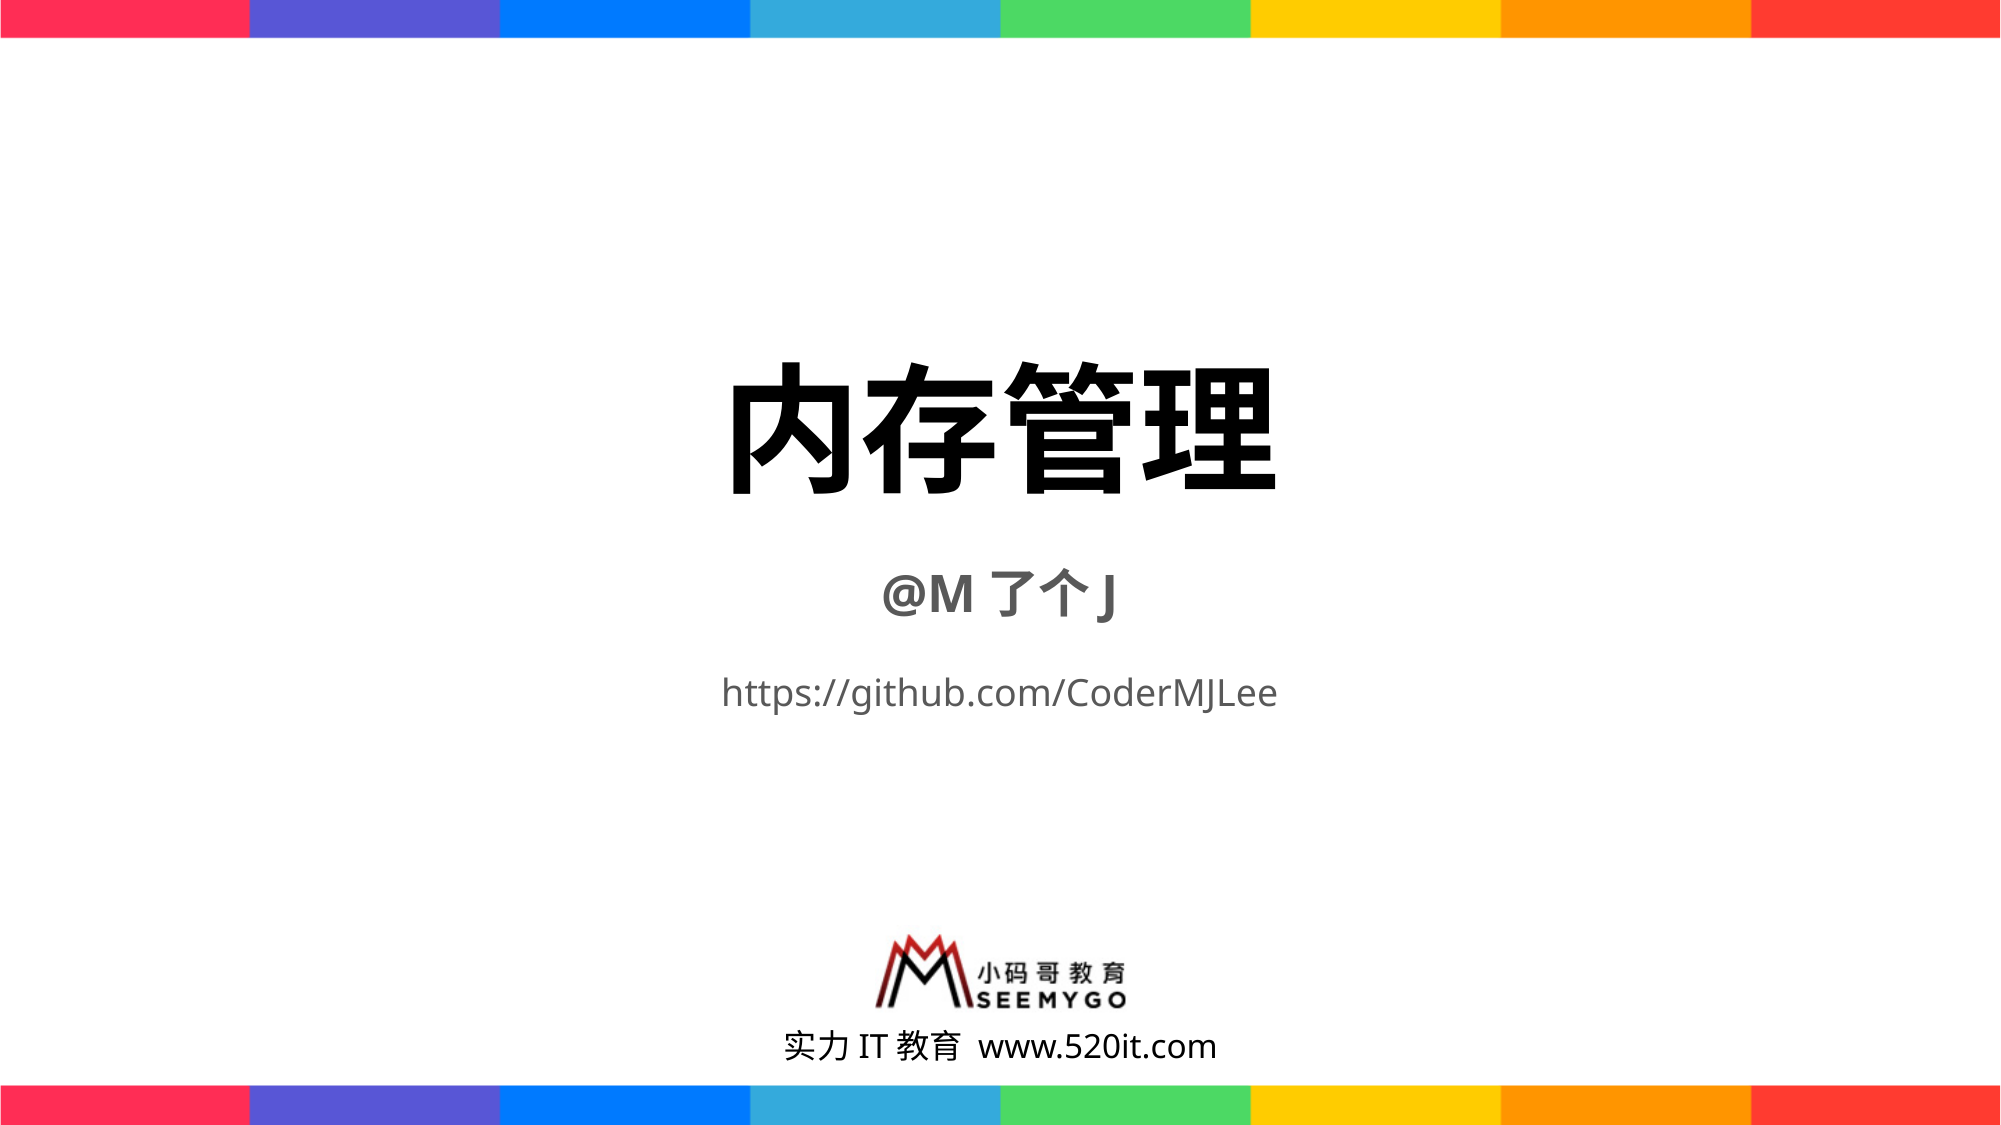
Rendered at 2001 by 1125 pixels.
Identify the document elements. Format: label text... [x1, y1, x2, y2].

text_box https://github.com/CoderMJLee [480, 658, 1519, 730]
subtitle @M了个J [481, 560, 1519, 632]
title 内存管理 [0, 353, 2000, 520]
picture [0, 0, 2001, 1125]
